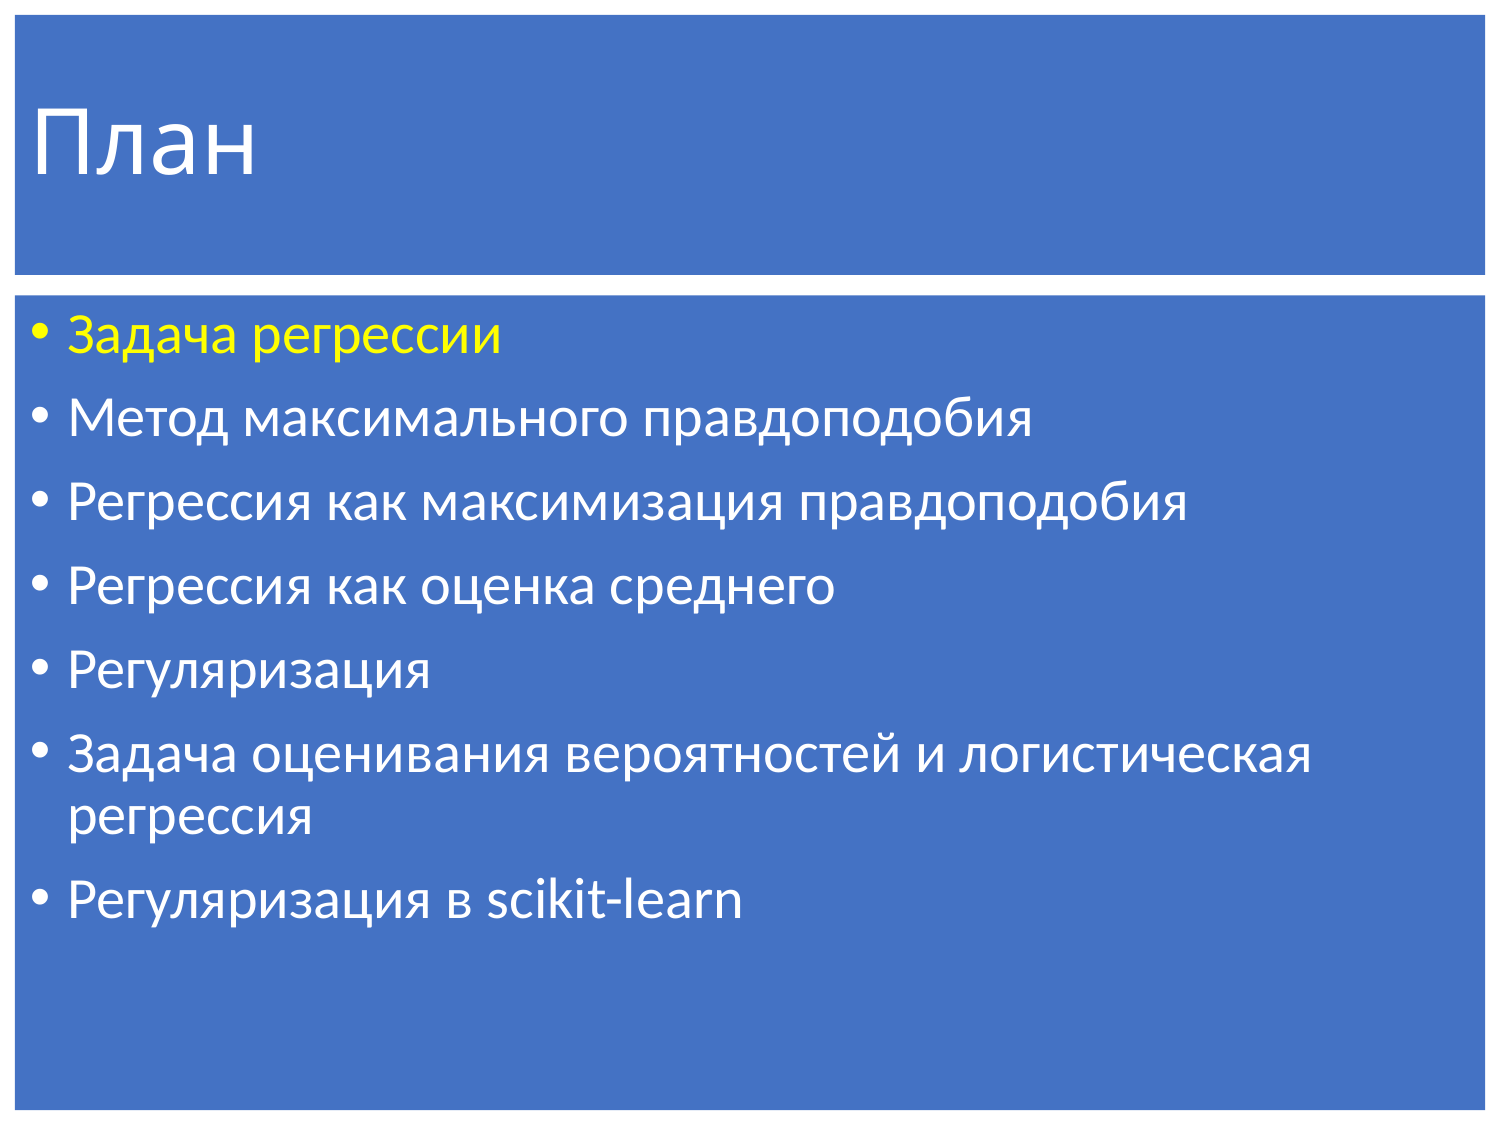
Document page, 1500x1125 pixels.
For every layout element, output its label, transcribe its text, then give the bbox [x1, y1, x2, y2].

list Задача регрессии Метод максимального правдоподобия Регрессия как максимизация правдоподобия Регрессия как оценка среднего Регуляризация Задача оценивания вероятностей и логистическая регрессия Регуляризация в scikit-learn [14, 295, 1486, 1111]
title План [14, 14, 1486, 275]
